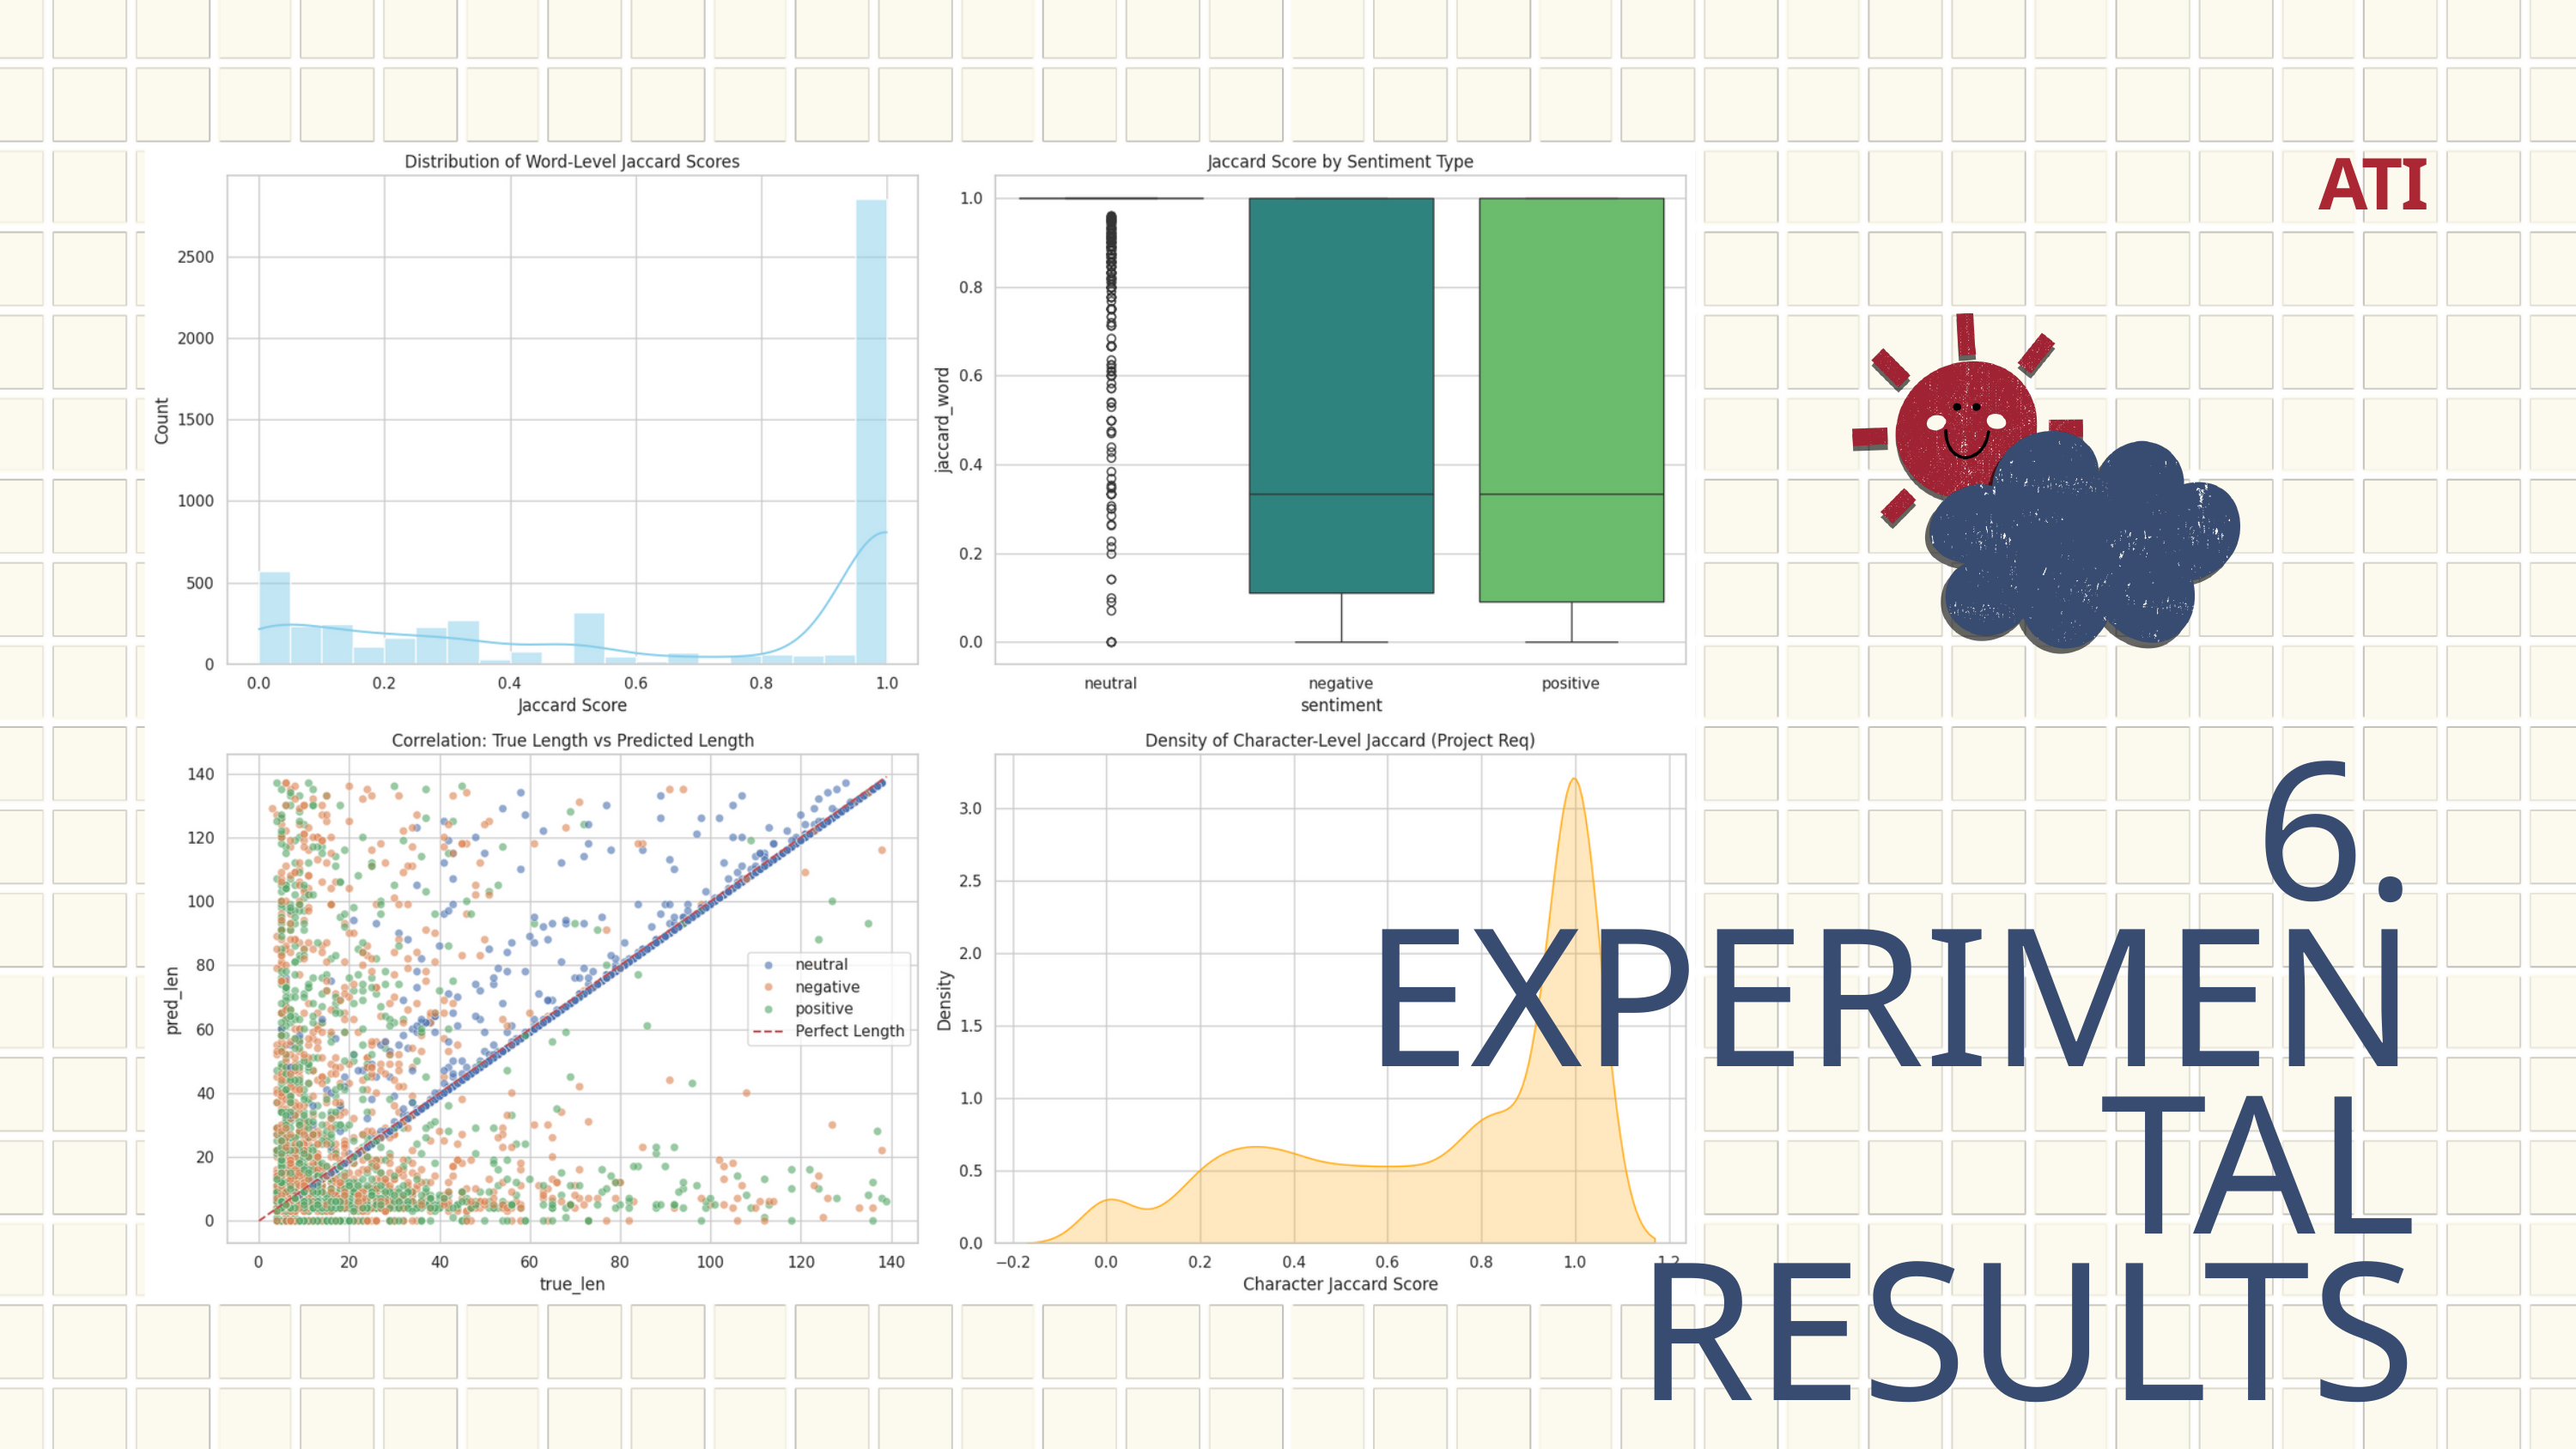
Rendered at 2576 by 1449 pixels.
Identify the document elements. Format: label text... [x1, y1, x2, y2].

text_box [1852, 313, 2083, 549]
text_box ATI [2318, 142, 2432, 225]
text_box [0, 0, 2576, 1449]
text_box [1923, 430, 2243, 655]
text_box 6. EXPERIMENTAL RESULTS [1287, 771, 2417, 1440]
text_box [144, 144, 1696, 1304]
